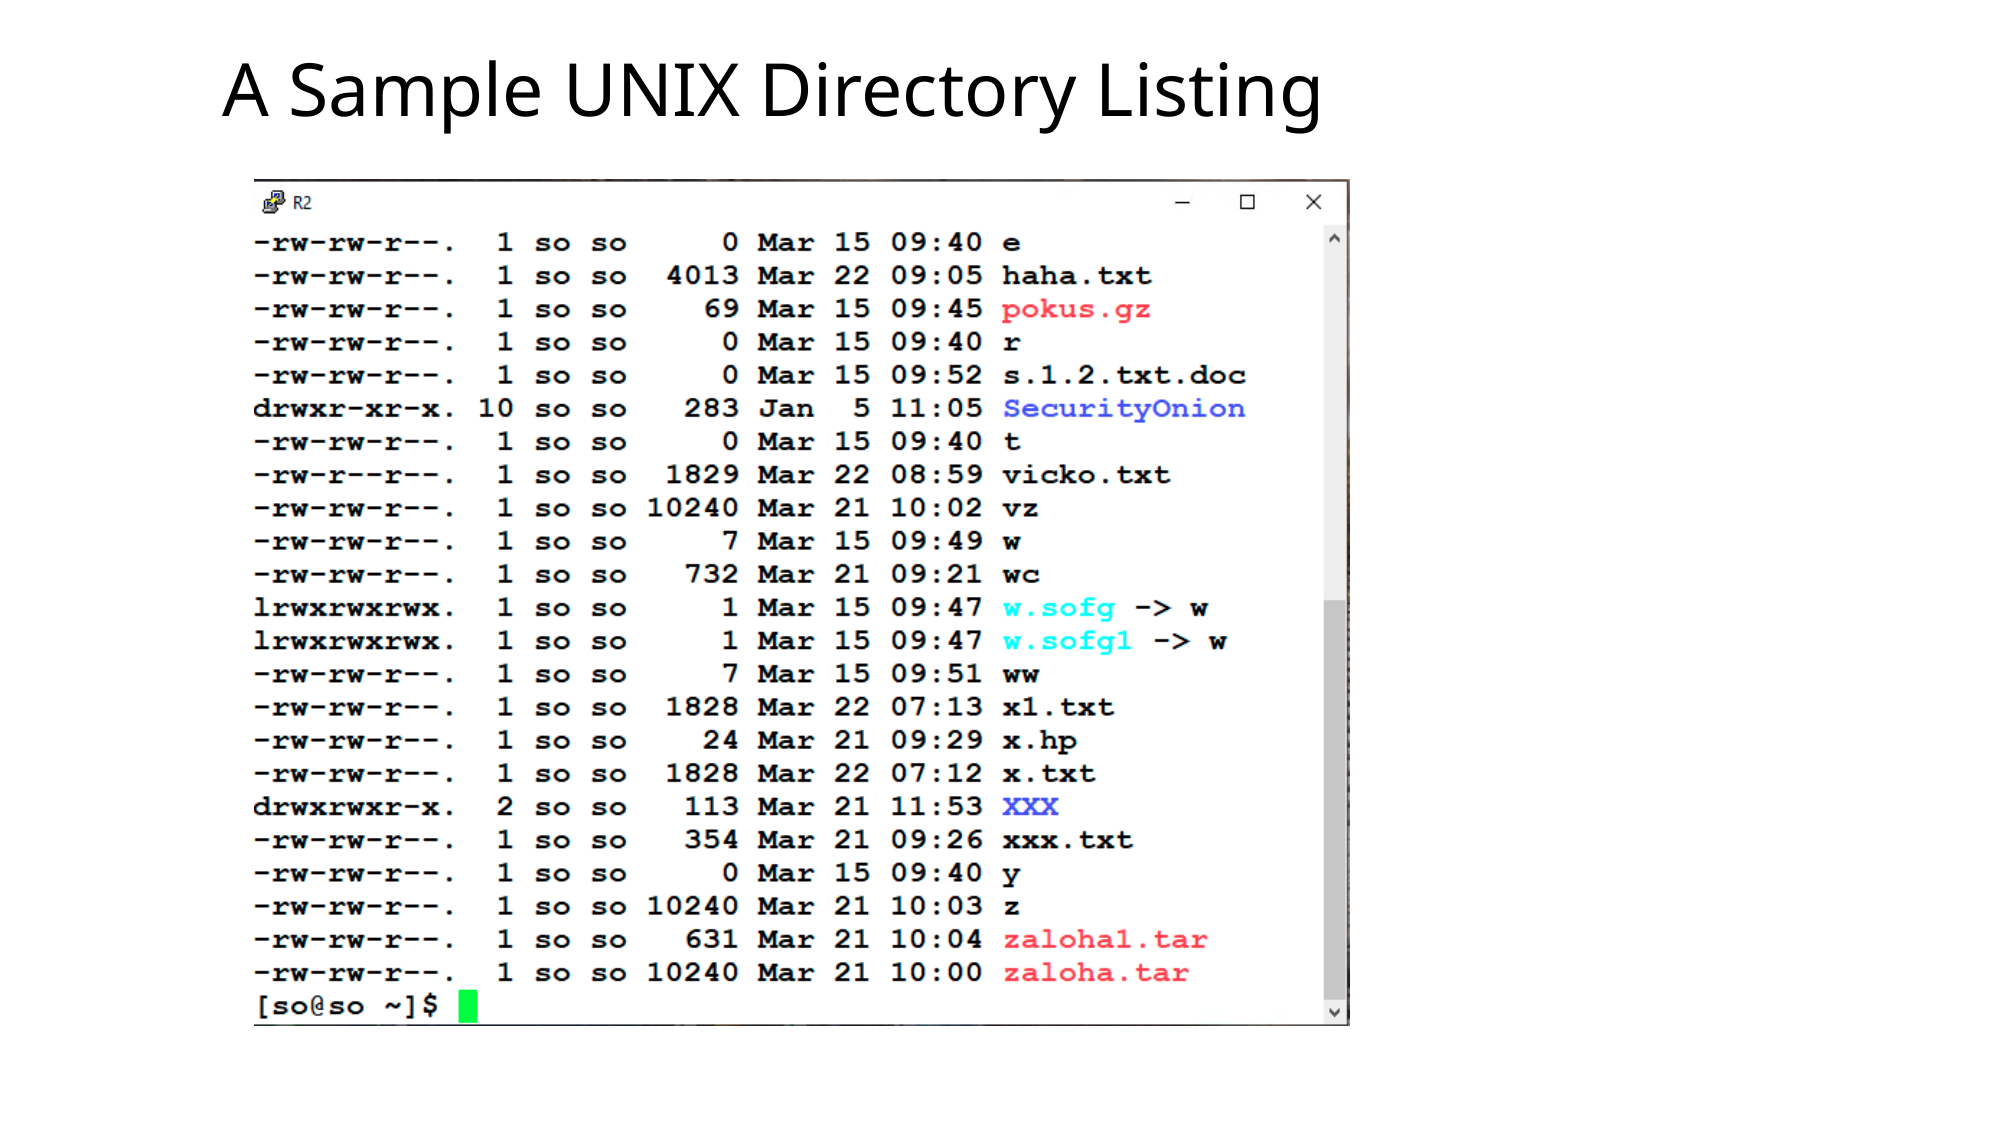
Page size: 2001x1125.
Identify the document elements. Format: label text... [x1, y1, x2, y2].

title A Sample UNIX Directory Listing [207, 45, 1900, 141]
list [254, 179, 1350, 1026]
